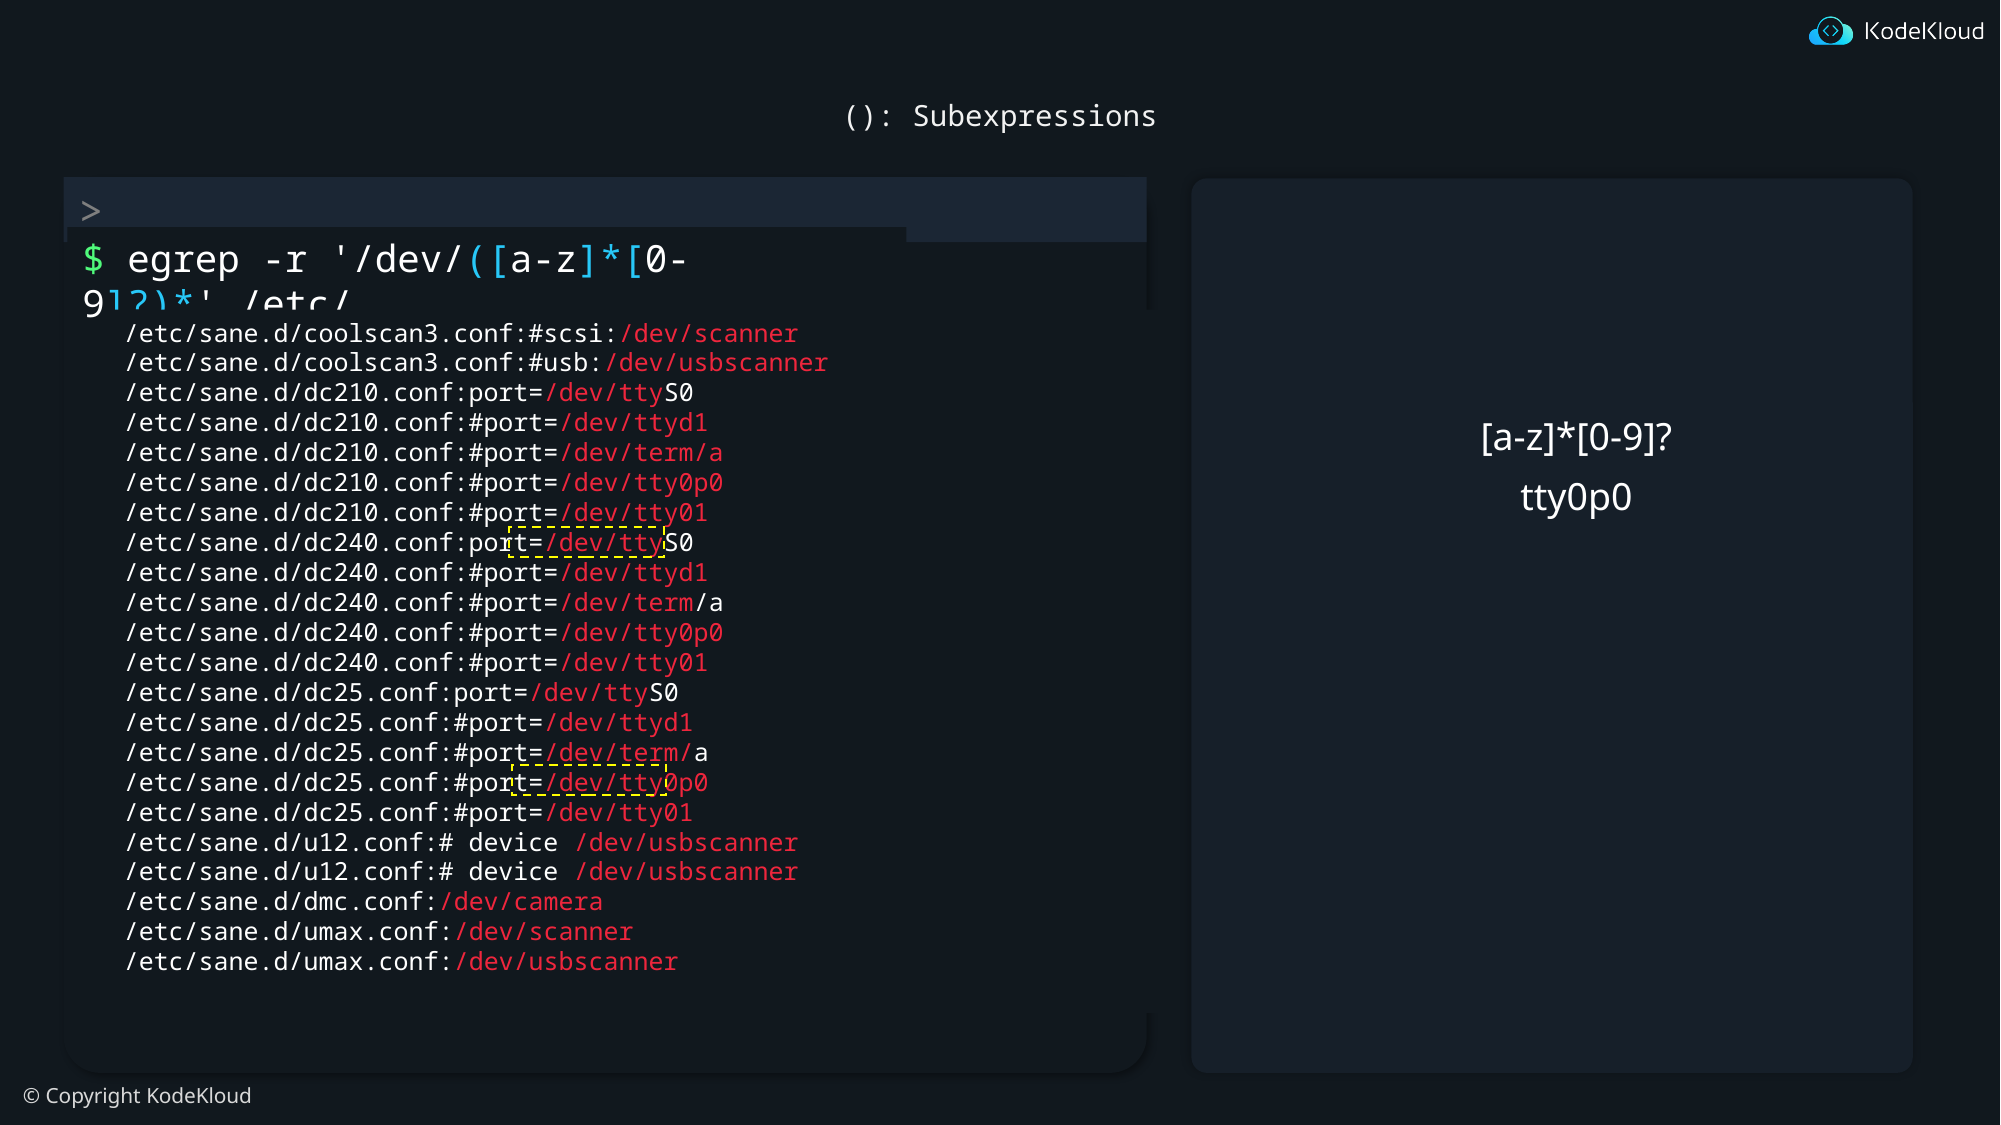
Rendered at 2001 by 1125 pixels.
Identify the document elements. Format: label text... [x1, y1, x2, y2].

text_box [a-z]*[0-9]? [1425, 405, 1718, 465]
text_box [511, 765, 667, 796]
title (): Subexpressions [727, 67, 1273, 168]
text_box tty0p0 [1425, 465, 1718, 526]
text_box /etc/sane.d/coolscan3.conf:#scsi:/dev/scanner /etc/sane.d/coolscan3.conf:#usb:/dev/usbscanner /etc/sane.d/dc210.conf:port=/dev/ttyS0 /etc/sane.d/dc210.conf:#port=/dev/ttyd1 /etc/sane.d/dc210.conf:#port=/dev/term/a /etc/sane.d/dc210.conf:#port=/dev/tty0p0 /etc/sane.d/dc210.conf:#port=/dev/tty01 /etc/sane.d/dc240.conf:port=/dev/ttyS0 /etc/sane.d/dc240.conf:#port=/dev/ttyd1 /etc/sane.d/dc240.conf:#port=/dev/term/a /etc/sane.d/dc240.conf:#port=/dev/tty0p0 /etc/sane.d/dc240.conf:#port=/dev/tty01 /etc/sane.d/dc25.conf:port=/dev/ttyS0 /etc/sane.d/dc25.conf:#port=/dev/ttyd1 /etc/sane.d/dc25.conf:#port=/dev/term/a /etc/sane.d/dc25.conf:#port=/dev/tty0p0 /etc/sane.d/dc25.conf:#port=/dev/tty01 /etc/sane.d/u12.conf:# device /dev/usbscanner /etc/sane.d/u12.conf:# device /dev/usbscanner /etc/sane.d/dmc.conf:/dev/camera /etc/sane.d/umax.conf:/dev/scanner /etc/sane.d/umax.conf:/dev/usbscanner [108, 309, 1161, 1013]
picture [1792, 0, 2000, 62]
text_box $ egrep -r '/dev/([a-z]*[0-9]?)*' /etc/ [67, 227, 907, 332]
text_box [509, 527, 664, 558]
